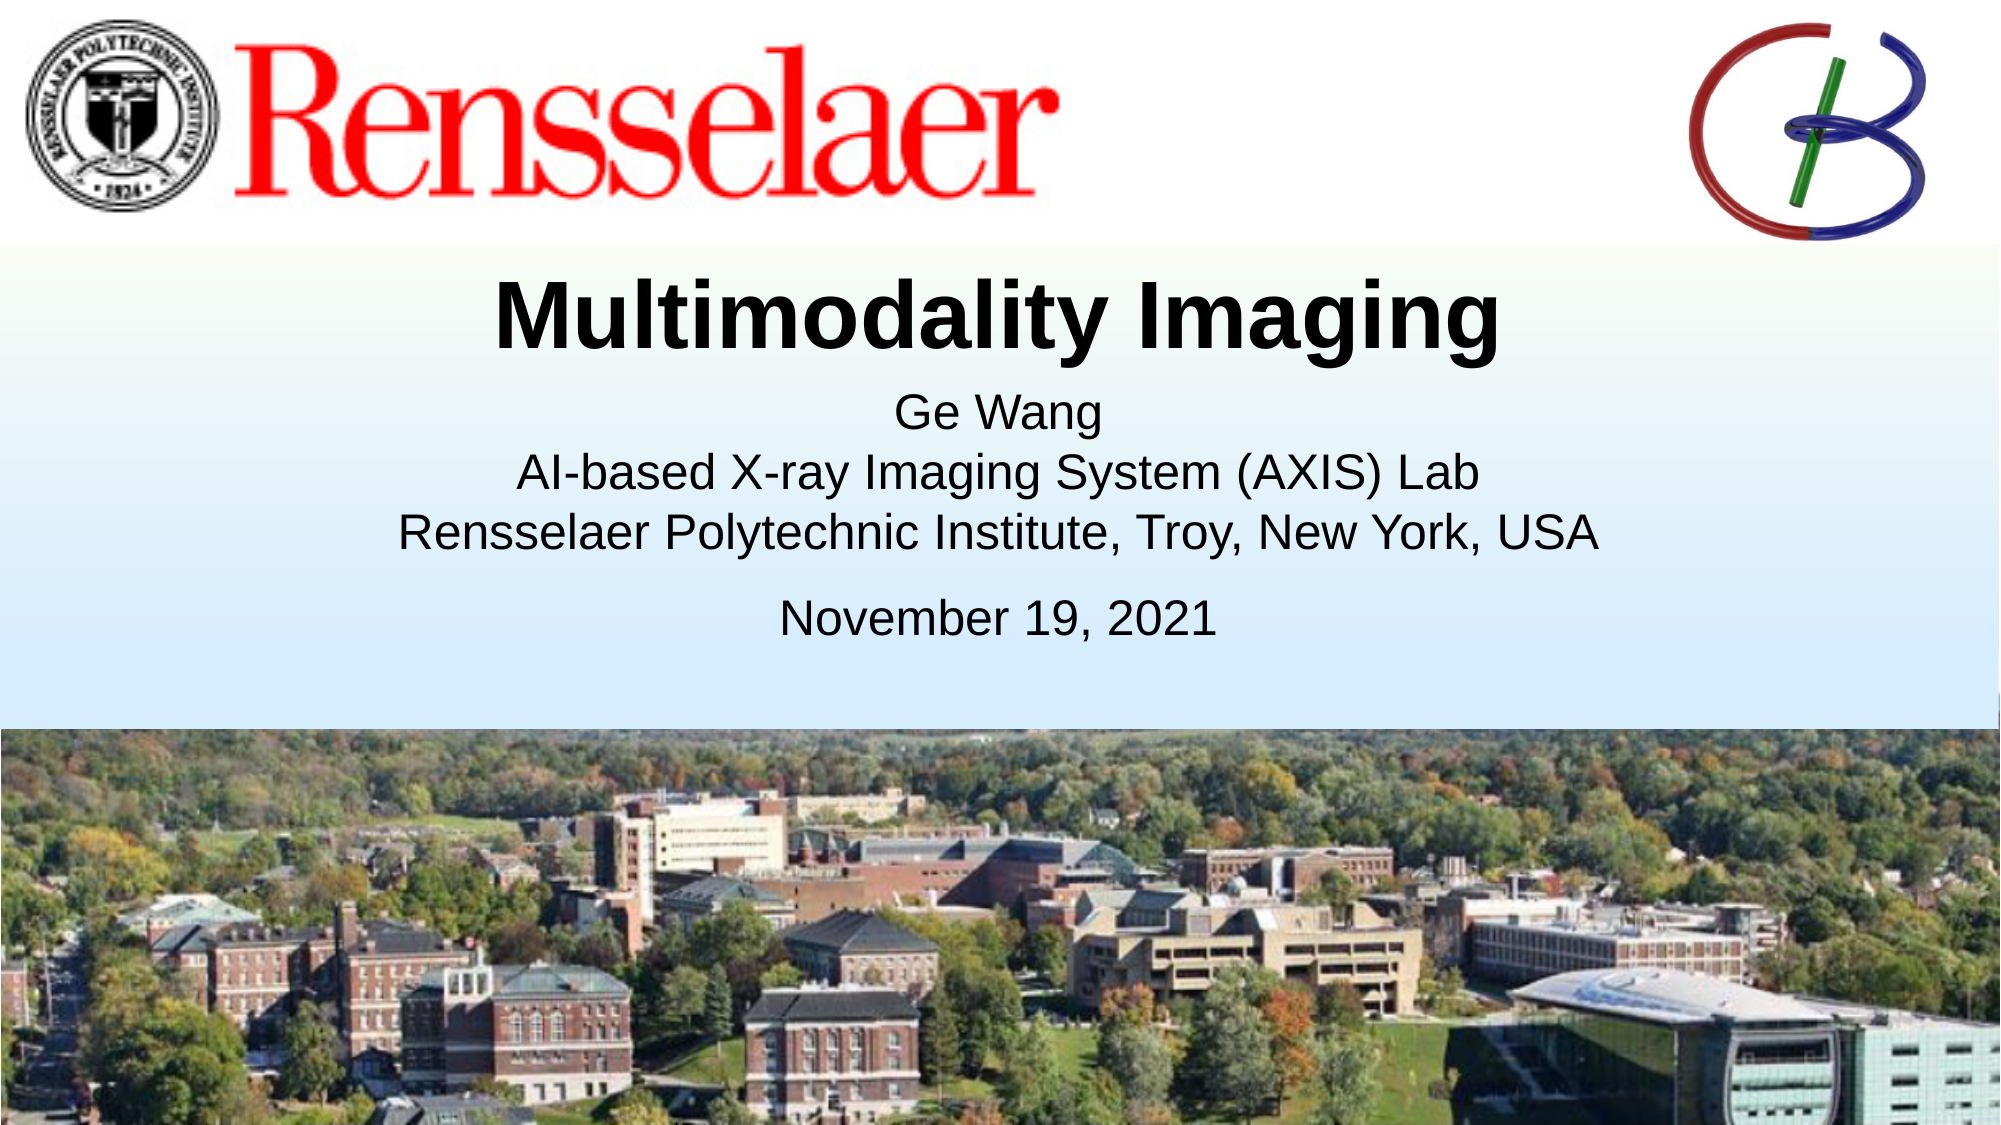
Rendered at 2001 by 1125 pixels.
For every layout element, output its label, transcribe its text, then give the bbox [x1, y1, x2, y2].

text_box Multimodality Imaging Ge Wang AI-based X-ray Imaging System (AXIS) Lab Rensselaer Polytechnic Institute, Troy, New York, USA November 19, 2021 [0, 244, 1999, 653]
picture [1686, 17, 1927, 246]
picture [24, 17, 1063, 216]
picture [0, 661, 2000, 1125]
text_box [0, 0, 2000, 653]
